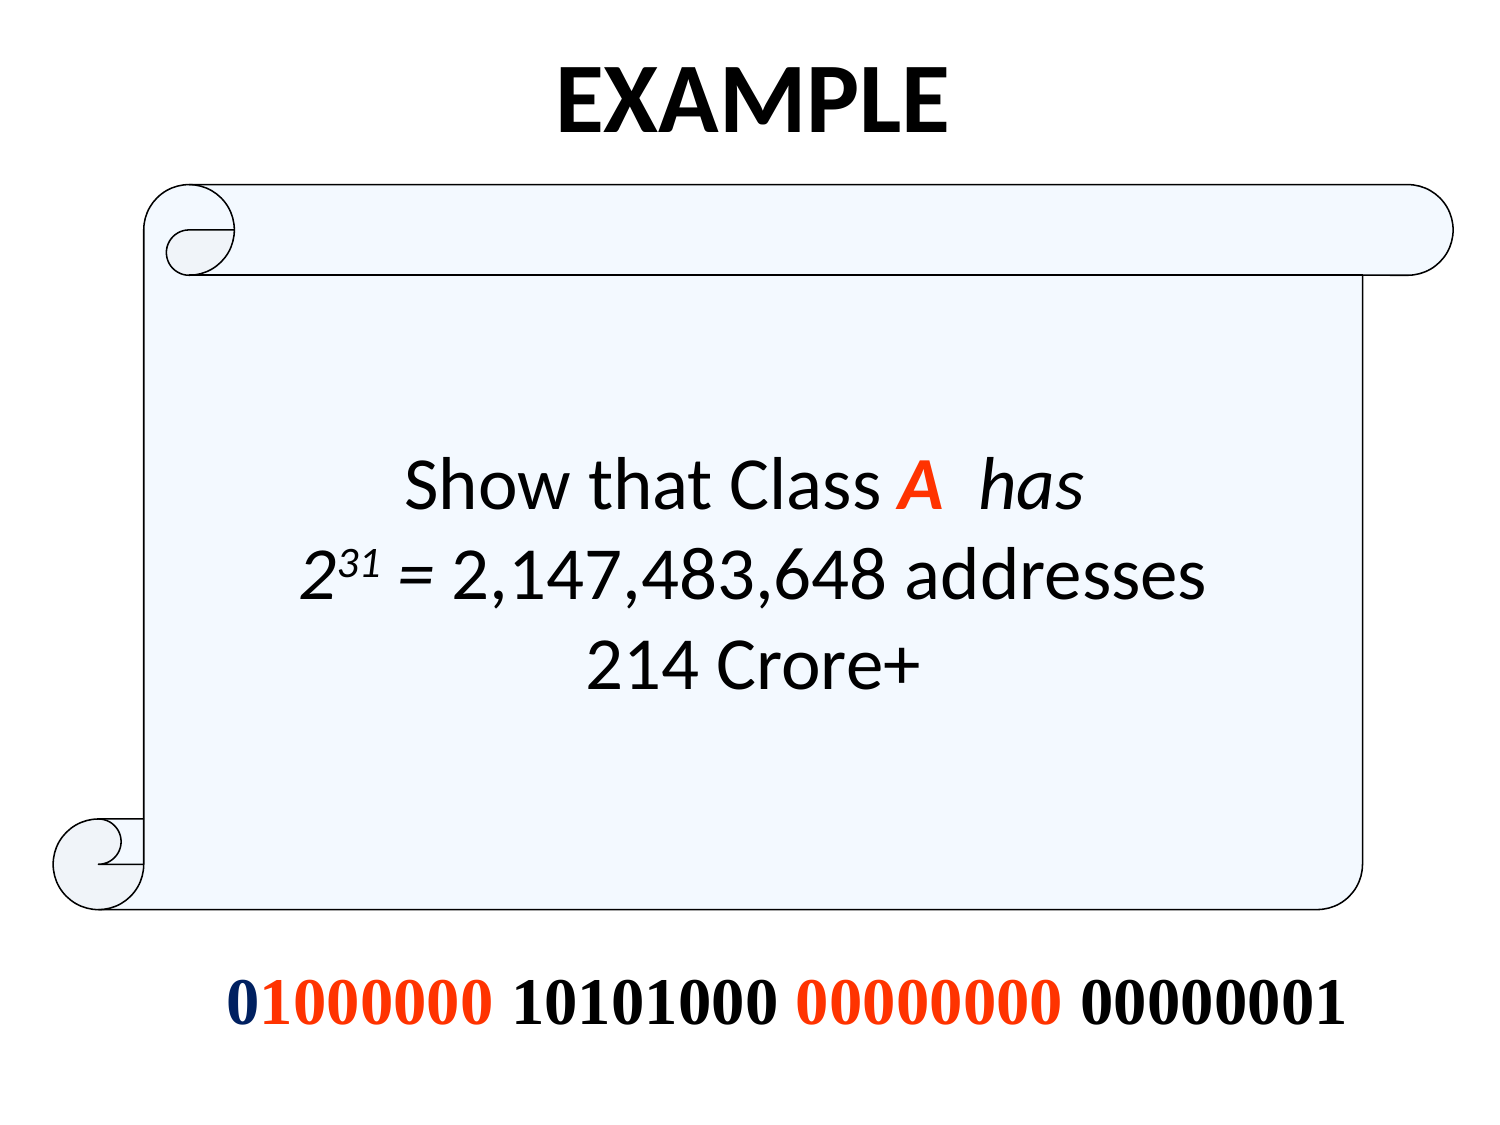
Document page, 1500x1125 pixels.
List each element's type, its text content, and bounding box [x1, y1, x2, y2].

text_box Show that Class A has 231 = 2,147,483,648 addresses 214 Crore+ [53, 184, 1454, 910]
text_box Example [540, 24, 966, 160]
text_box 01000000 10101000 00000000 00000001 [37, 950, 1500, 1046]
